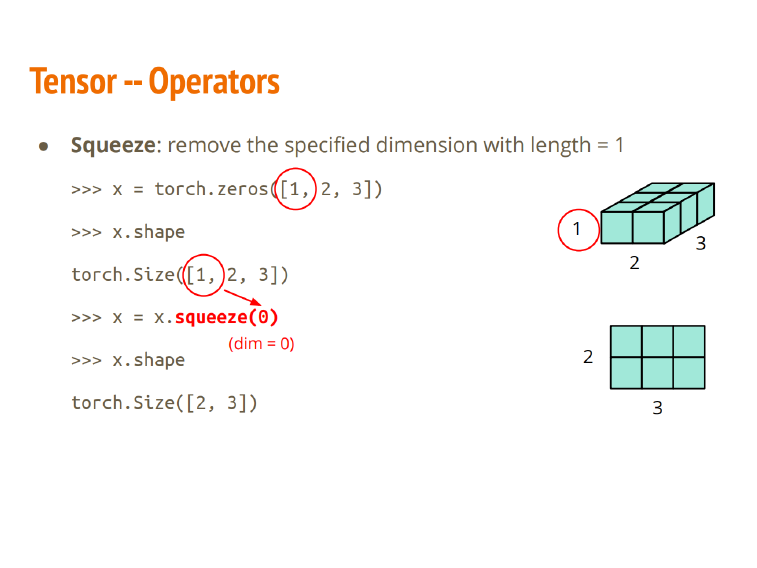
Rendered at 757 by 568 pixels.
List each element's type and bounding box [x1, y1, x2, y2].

picture [23, 58, 733, 437]
